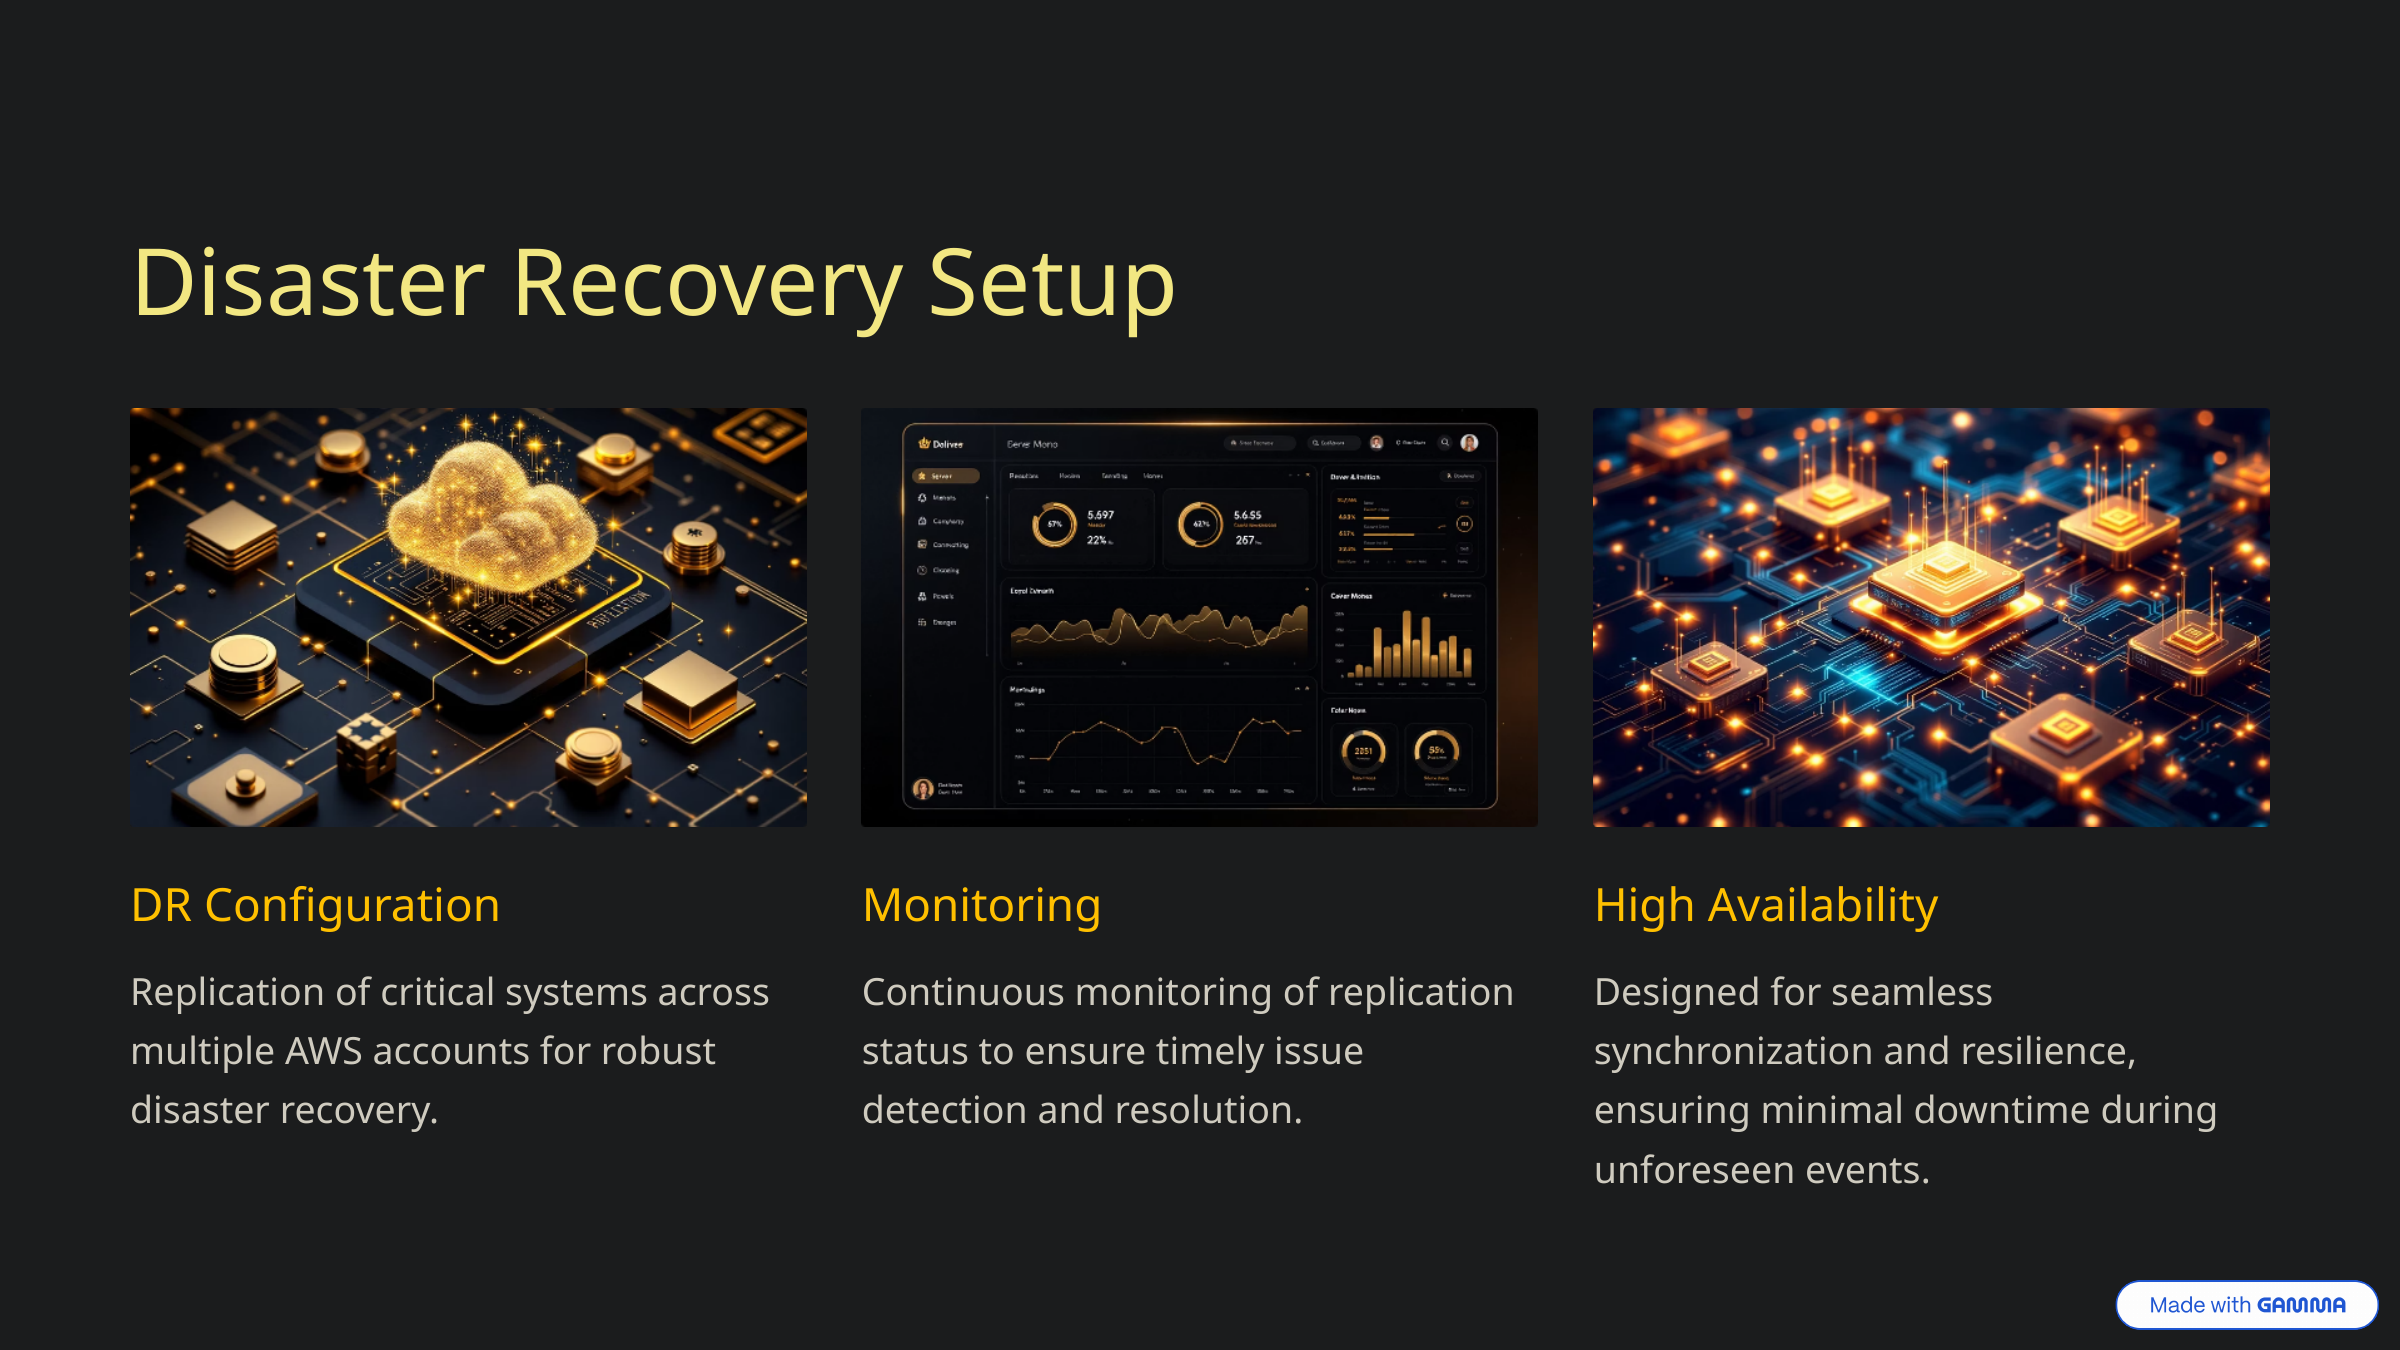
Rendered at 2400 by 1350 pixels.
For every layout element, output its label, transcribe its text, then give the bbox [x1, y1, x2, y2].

text_box Designed for seamless synchronization and resilience, ensuring minimal downtime during unforeseen events. [1593, 953, 2270, 1132]
picture [2106, 1271, 2389, 1339]
text_box High Availability [1593, 872, 2059, 931]
picture [1593, 408, 2270, 827]
text_box DR Configuration [130, 872, 596, 931]
text_box Continuous monitoring of replication status to ensure timely issue detection and resolution. [861, 953, 1538, 1132]
text_box Replication of critical systems across multiple AWS accounts for robust disaster recovery. [130, 953, 807, 1132]
picture [861, 408, 1538, 827]
picture [130, 408, 807, 827]
text_box Monitoring [861, 872, 1327, 931]
text_box Disaster Recovery Setup [130, 217, 1226, 335]
